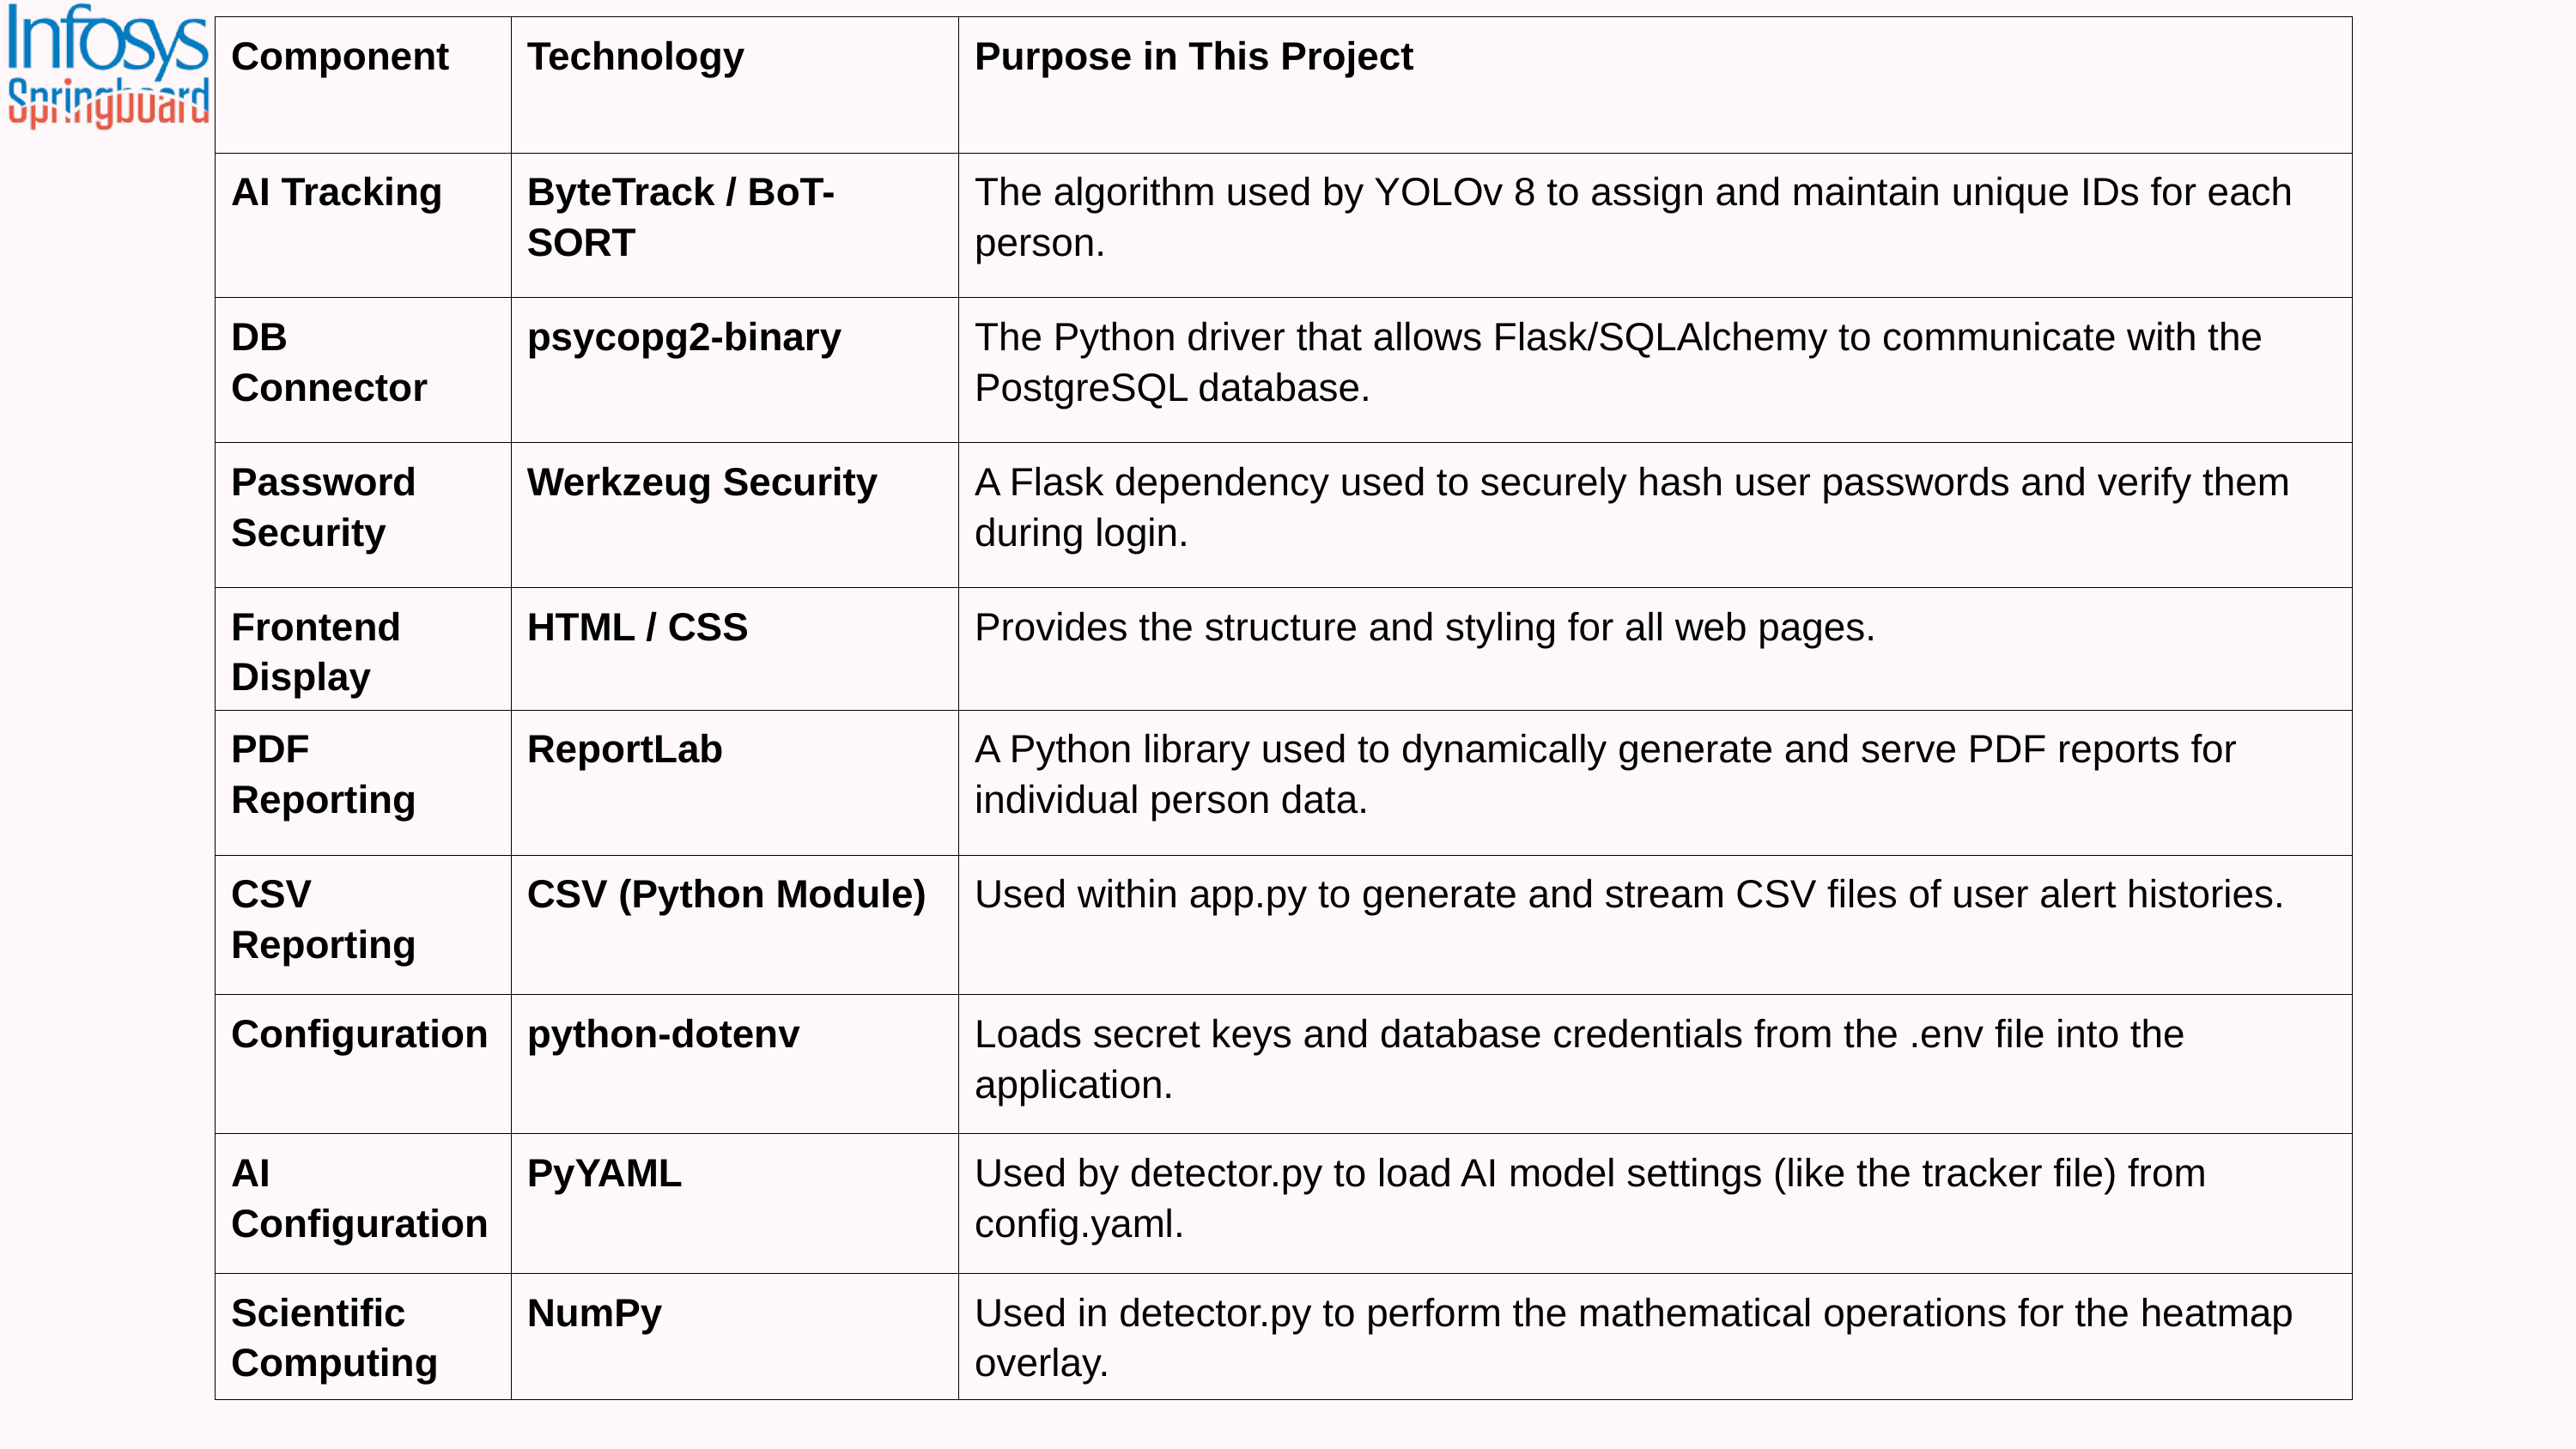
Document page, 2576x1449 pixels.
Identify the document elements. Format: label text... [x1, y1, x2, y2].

table_cell AI Configuration [216, 1134, 511, 1273]
table_cell Configuration [216, 995, 511, 1133]
table_cell HTML / CSS [512, 588, 958, 710]
table_header Purpose in This Project [959, 17, 2352, 153]
table_cell Used within app.py to generate and stream CSV files of user alert histories. [959, 856, 2352, 994]
table_header Component [216, 17, 511, 153]
table_cell python-dotenv [512, 995, 958, 1133]
table_cell PyYAML [512, 1134, 958, 1273]
table_cell The Python driver that allows Flask/SQLAlchemy to communicate with the PostgreSQL database. [959, 298, 2352, 442]
table_cell Scientific Computing [216, 1274, 511, 1399]
table_cell The algorithm used by YOLOv 8 to assign and maintain unique IDs for each person. [959, 154, 2352, 297]
table_cell DB Connector [216, 298, 511, 442]
table_cell Provides the structure and styling for all web pages. [959, 588, 2352, 710]
table_cell psycopg2-binary [512, 298, 958, 442]
table_cell Password Security [216, 443, 511, 587]
table_cell Frontend Display [216, 588, 511, 710]
table_cell CSV (Python Module) [512, 856, 958, 994]
picture [0, 0, 216, 133]
table_cell ReportLab [512, 711, 958, 855]
table_cell CSV Reporting [216, 856, 511, 994]
table_cell A Python library used to dynamically generate and serve PDF reports for individual person data. [959, 711, 2352, 855]
table_cell Used by detector.py to load AI model settings (like the tracker file) from config.yaml. [959, 1134, 2352, 1273]
table_header Technology [512, 17, 958, 153]
table_cell AI Tracking [216, 154, 511, 297]
table_cell A Flask dependency used to securely hash user passwords and verify them during login. [959, 443, 2352, 587]
table_cell NumPy [512, 1274, 958, 1399]
table_cell Loads secret keys and database credentials from the .env file into the application. [959, 995, 2352, 1133]
table_cell Werkzeug Security [512, 443, 958, 587]
table_cell PDF Reporting [216, 711, 511, 855]
table_cell ByteTrack / BoT-SORT [512, 154, 958, 297]
table_cell Used in detector.py to perform the mathematical operations for the heatmap overlay. [959, 1274, 2352, 1399]
